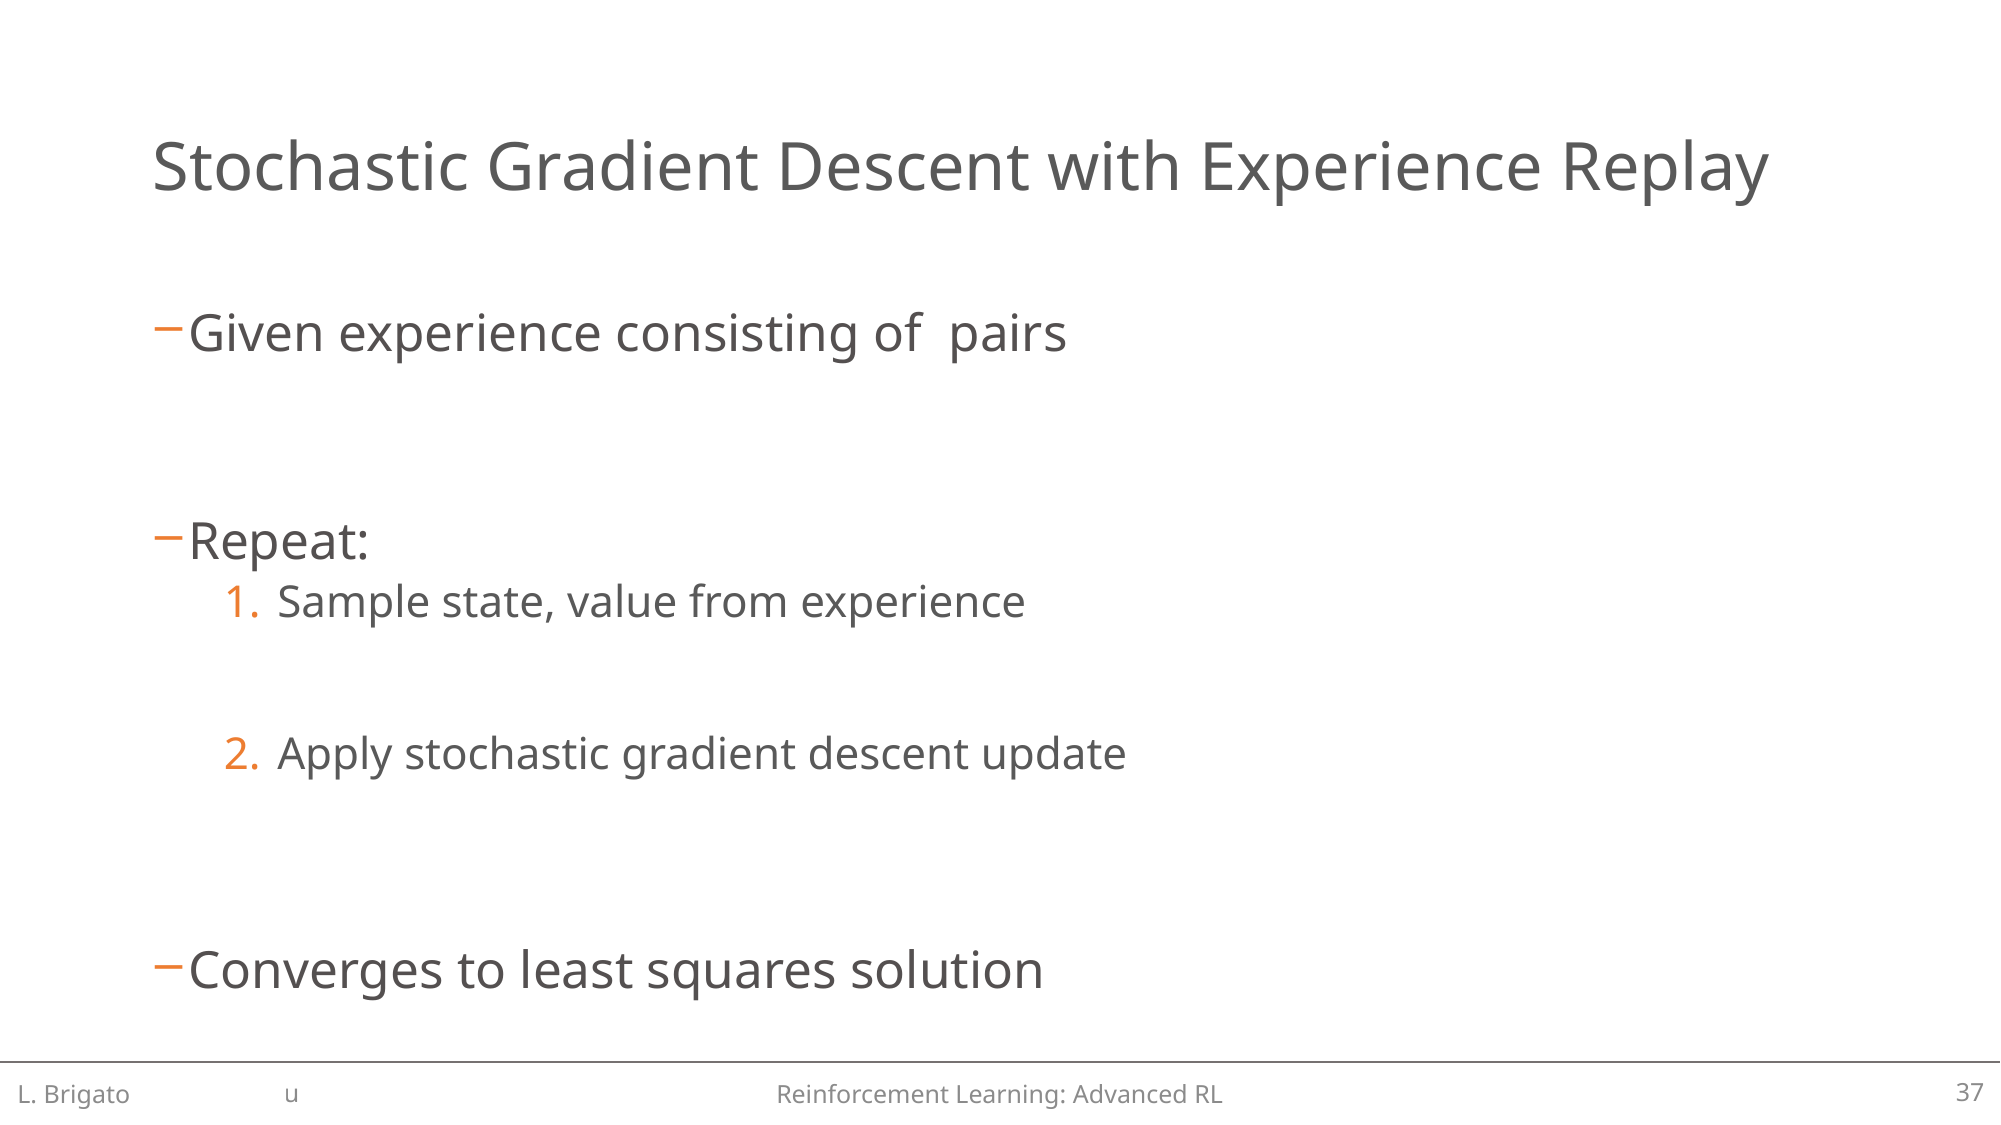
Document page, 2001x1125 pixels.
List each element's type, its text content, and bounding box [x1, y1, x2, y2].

title Stochastic Gradient Descent with Experience Replay [137, 59, 1863, 278]
text_box L. Brigato [2, 1063, 287, 1124]
text_box Reinforcement Learning: Advanced RL [662, 1063, 1338, 1124]
slide_number 37 [1549, 1063, 2000, 1124]
